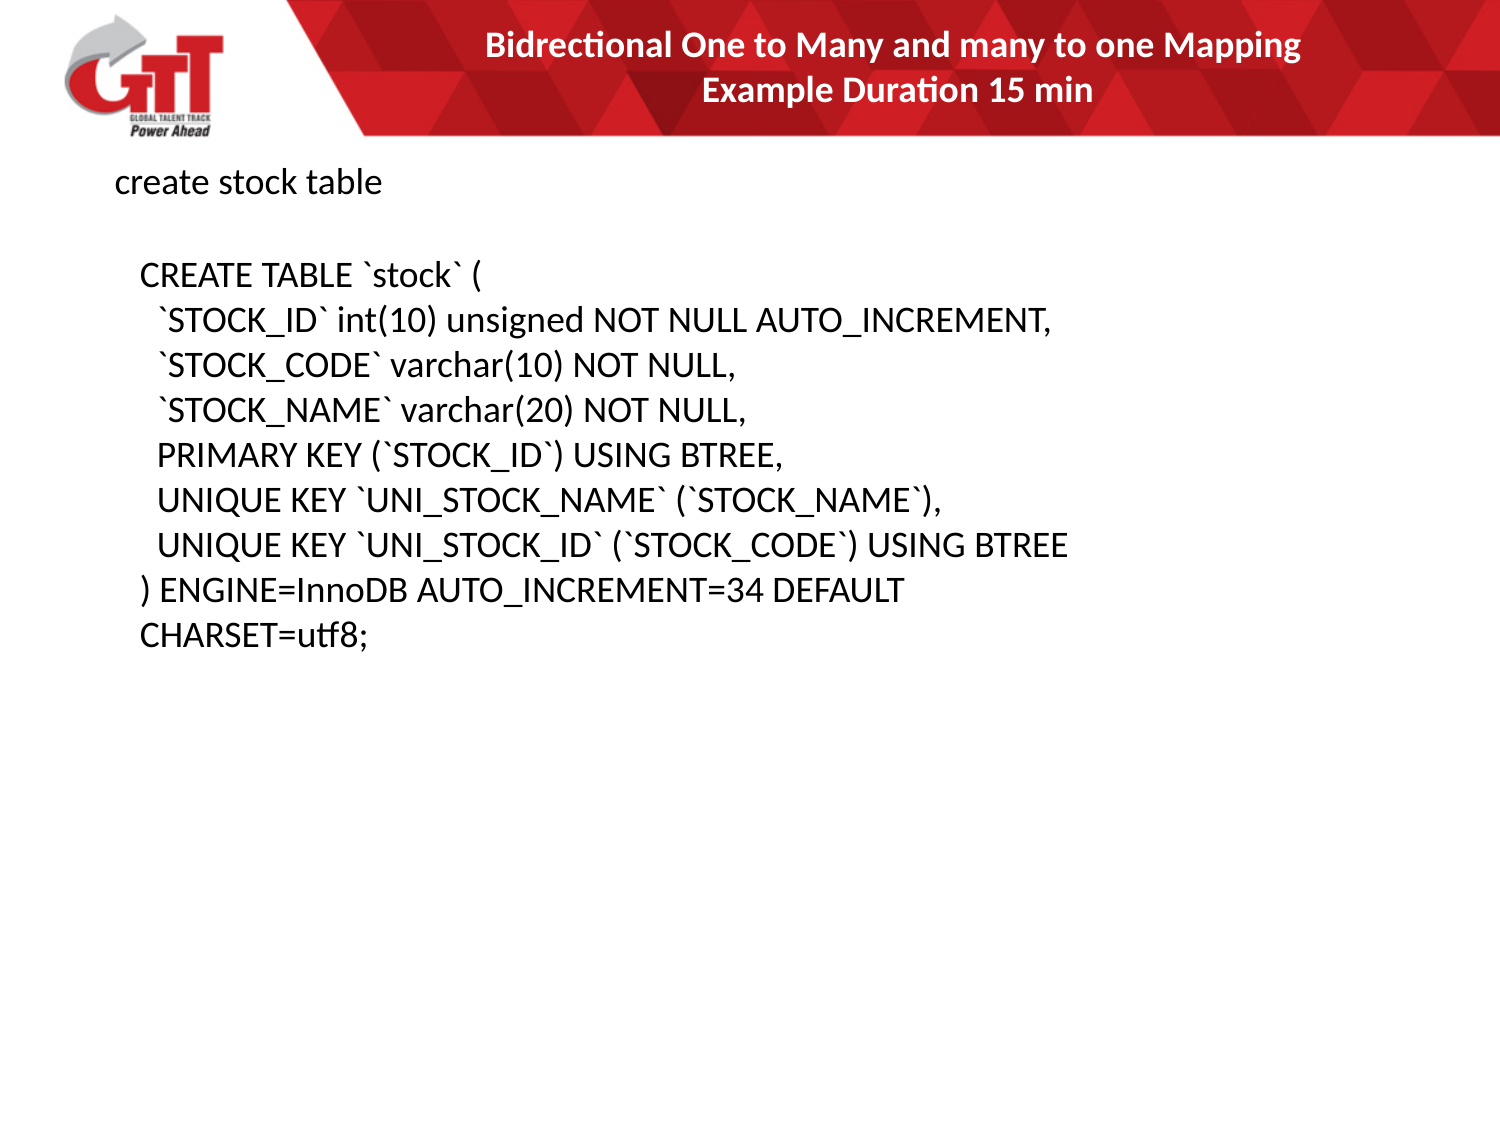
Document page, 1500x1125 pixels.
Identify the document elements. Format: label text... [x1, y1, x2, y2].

picture [0, 0, 1500, 1125]
title Bidrectional One to Many and many to one Mapping Example Duration 15 min [324, 12, 1463, 118]
text_box CREATE TABLE `stock` ( `STOCK_ID` int(10) unsigned NOT NULL AUTO_INCREMENT, `STOCK_CODE` varchar(10) NOT NULL, `STOCK_NAME` varchar(20) NOT NULL, PRIMARY KEY (`STOCK_ID`) USING BTREE, UNIQUE KEY `UNI_STOCK_NAME` (`STOCK_NAME`), UNIQUE KEY `UNI_STOCK_ID` (`STOCK_CODE`) USING BTREE ) ENGINE=InnoDB AUTO_INCREMENT=34 DEFAULT CHARSET=utf8; [125, 242, 1150, 663]
text_box [274, 12, 1463, 150]
text_box create stock table [99, 149, 1388, 210]
